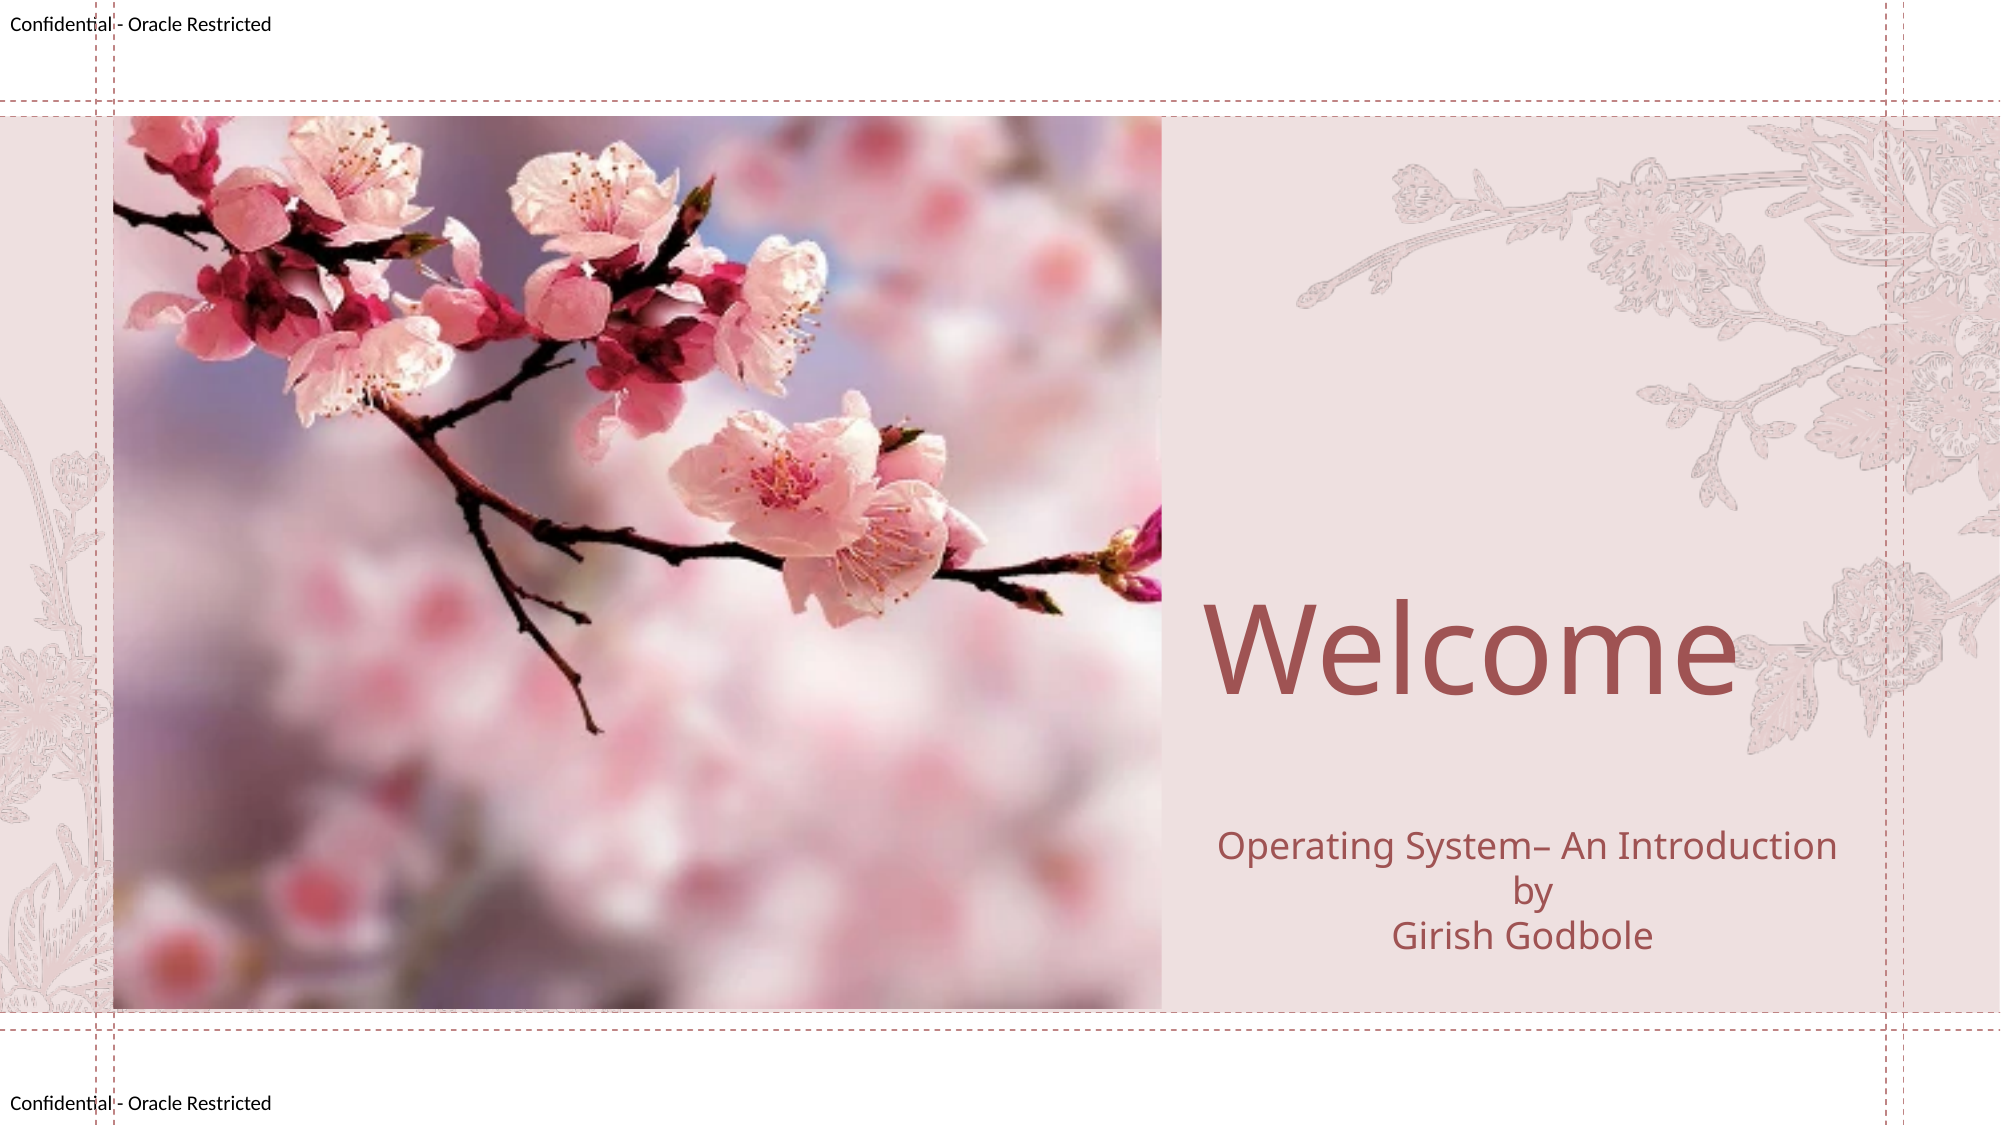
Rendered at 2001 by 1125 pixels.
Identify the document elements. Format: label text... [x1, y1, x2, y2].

picture [1240, 116, 2000, 562]
picture [1240, 728, 2000, 873]
text_box Welcome [1187, 562, 2000, 728]
text_box Operating System– An Introduction by Girish Godbole [1162, 814, 1895, 965]
picture [0, 116, 1162, 1013]
